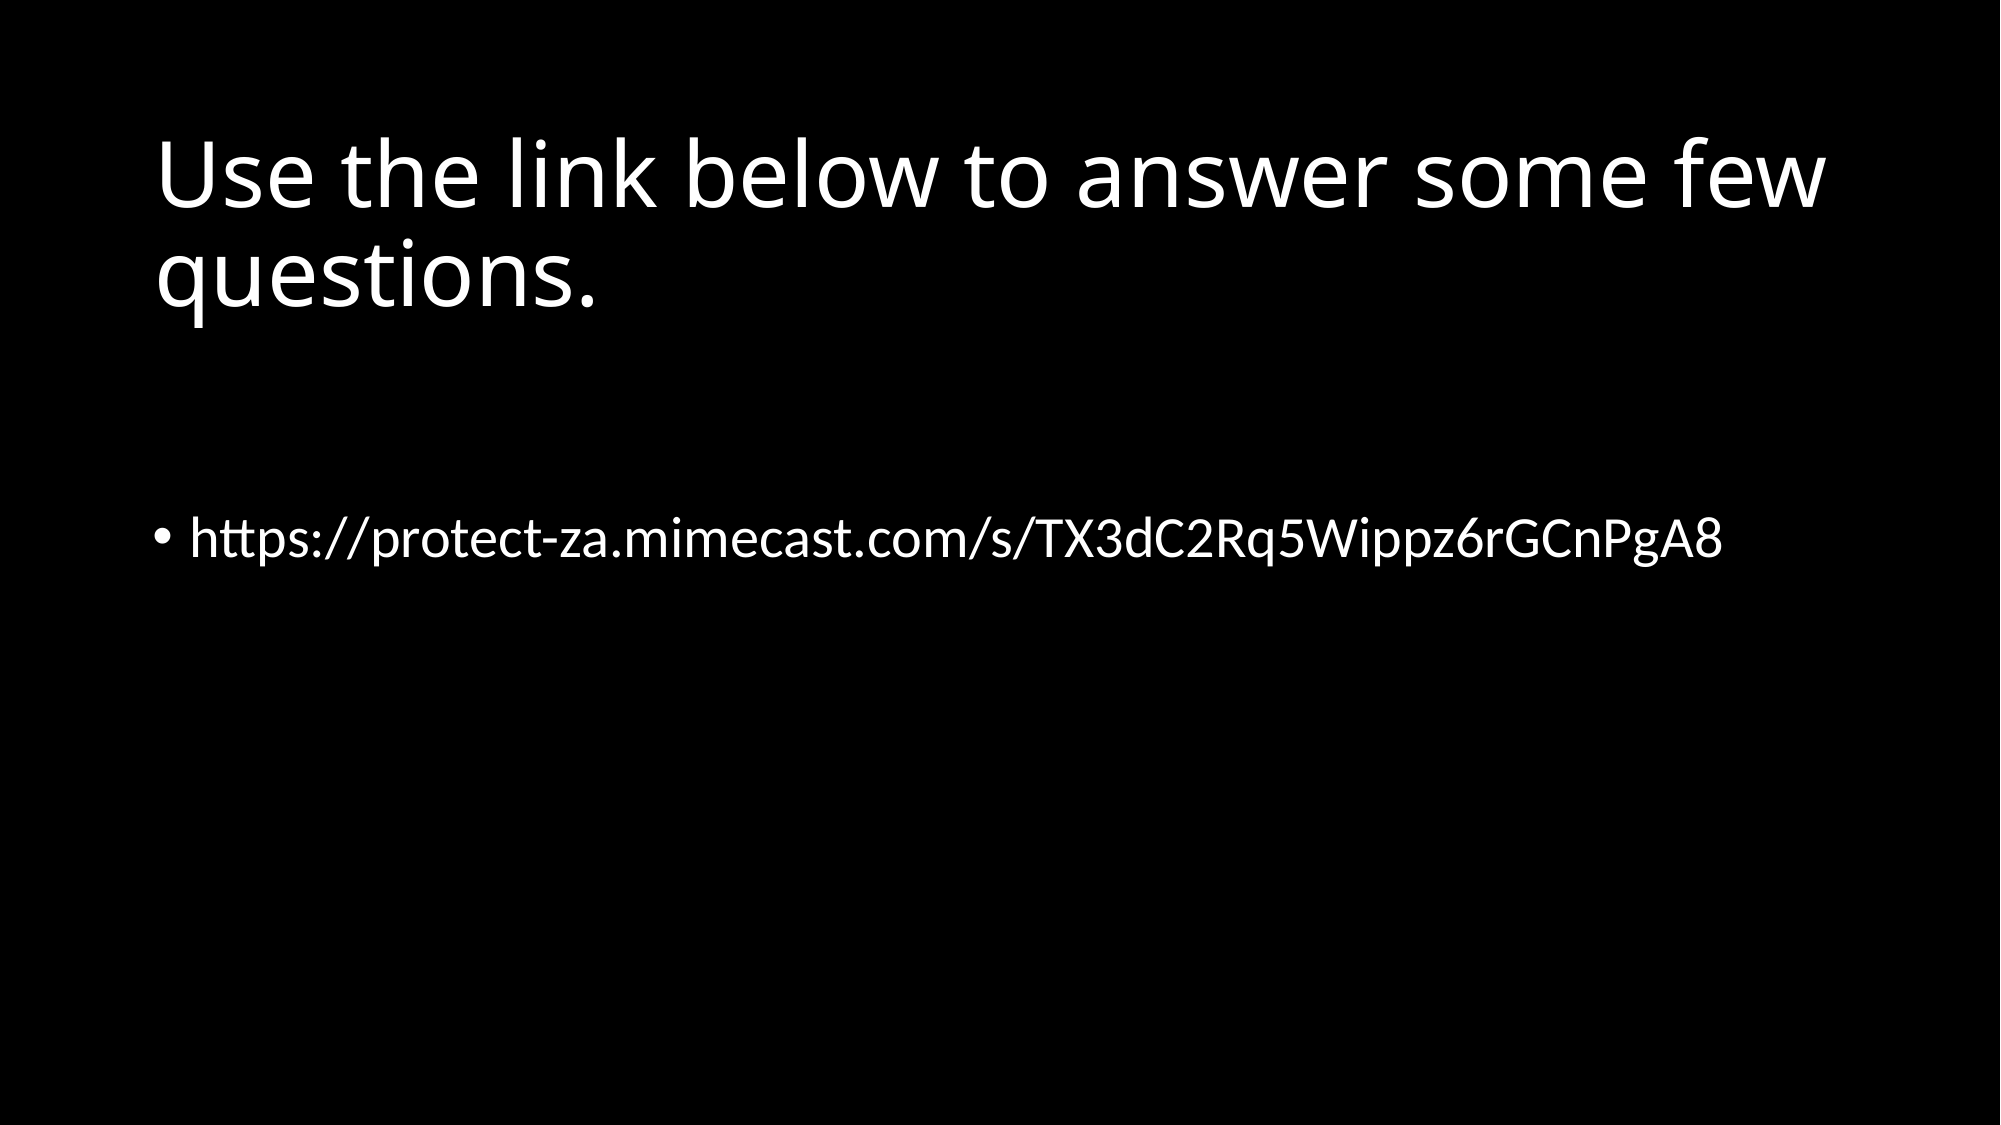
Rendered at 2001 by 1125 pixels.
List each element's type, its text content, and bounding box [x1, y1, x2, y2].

list https://protect-za.mimecast.com/s/TX3dC2Rq5Wippz6rGCnPgA8 [137, 500, 1863, 998]
title Use the link below to answer some few questions. [139, 118, 1861, 337]
